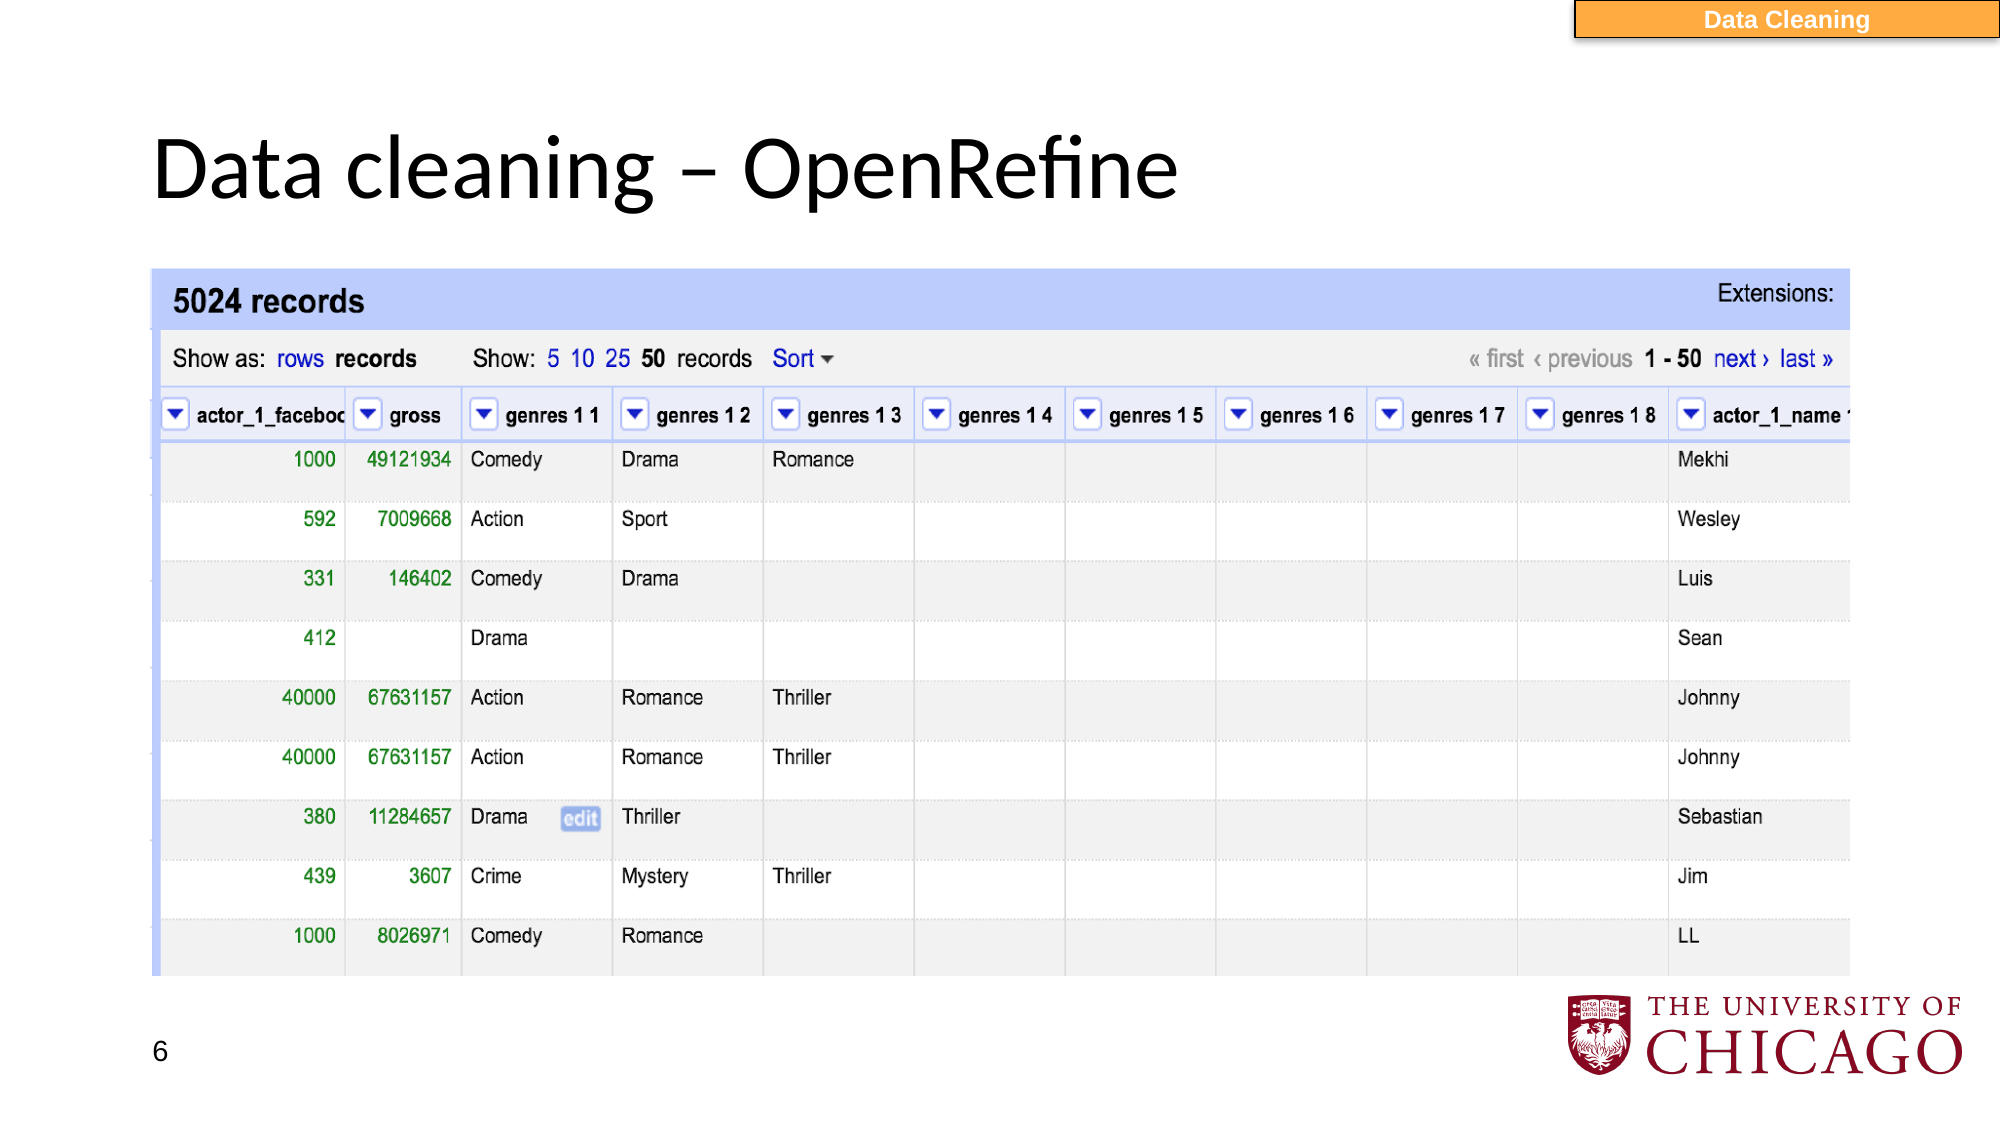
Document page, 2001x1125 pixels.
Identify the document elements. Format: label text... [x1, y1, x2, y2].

picture [1568, 995, 1962, 1076]
text_box 6 [137, 1024, 185, 1075]
title Data cleaning – OpenRefine [137, 59, 1863, 278]
text_box Data Cleaning [1574, 0, 2000, 38]
picture [149, 263, 1851, 976]
